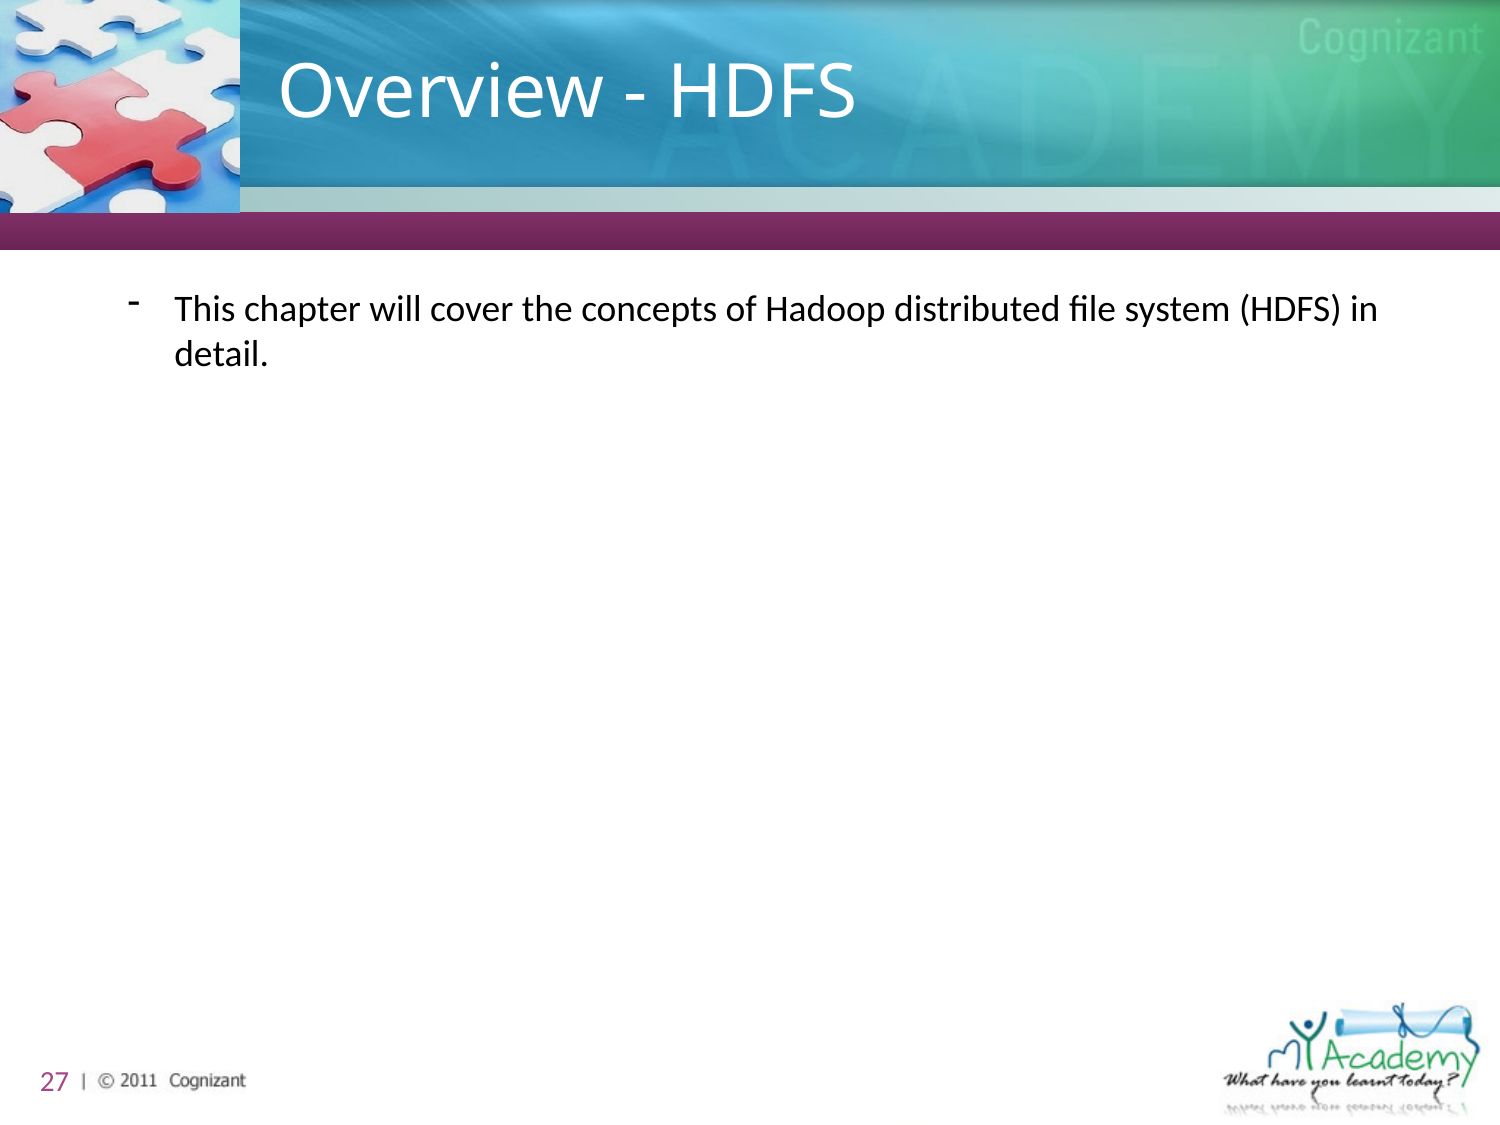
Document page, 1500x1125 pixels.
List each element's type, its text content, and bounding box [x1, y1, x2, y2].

title Overview - HDFS [262, 0, 1500, 175]
picture [0, 0, 1500, 213]
list This chapter will cover the concepts of Hadoop distributed file system (HDFS) in detail. [37, 275, 1463, 1088]
slide_number 27 [24, 1054, 100, 1100]
picture [0, 250, 1500, 1125]
